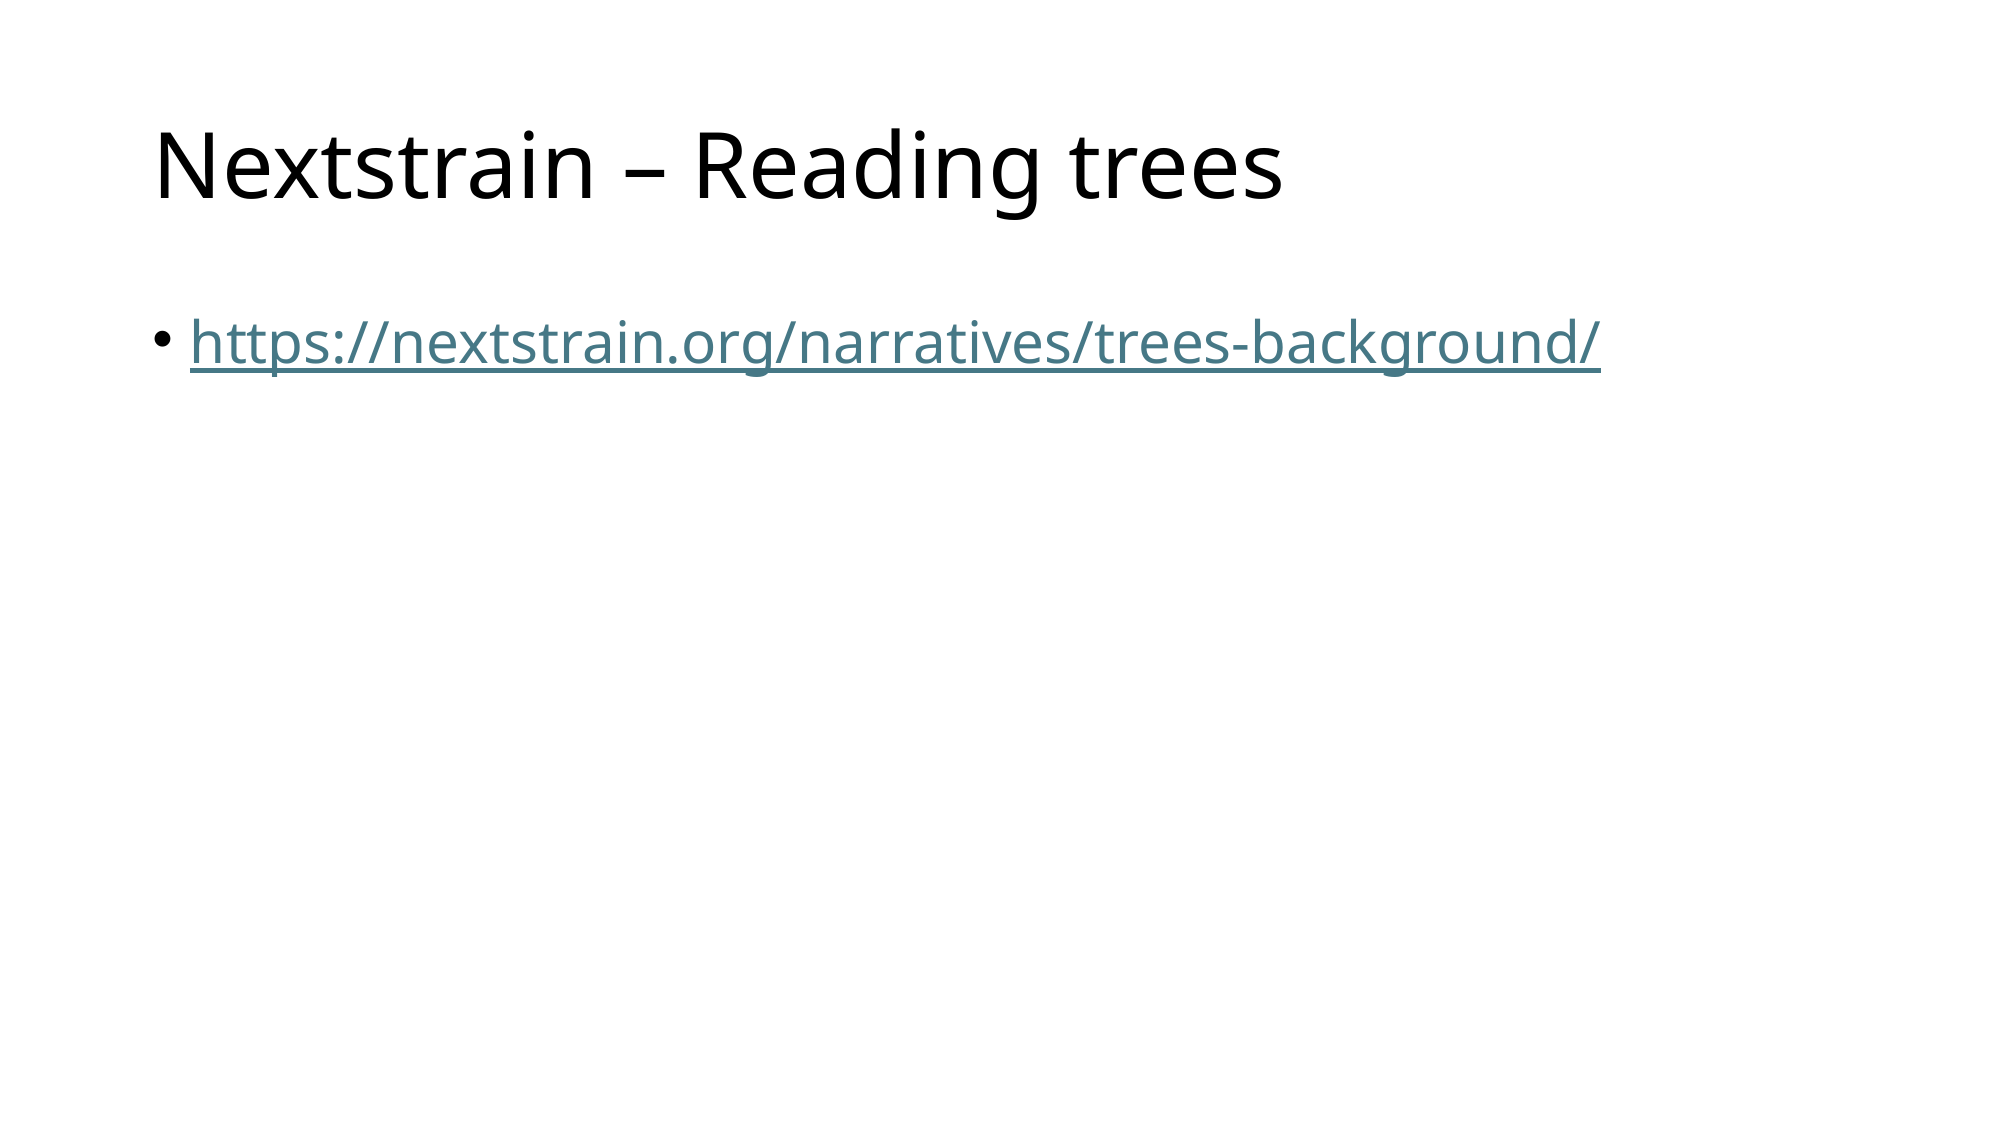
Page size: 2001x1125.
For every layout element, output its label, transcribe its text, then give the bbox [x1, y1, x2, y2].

title Nextstrain – Reading trees [137, 59, 1863, 278]
list https://nextstrain.org/narratives/trees-background/ [137, 299, 1863, 1014]
